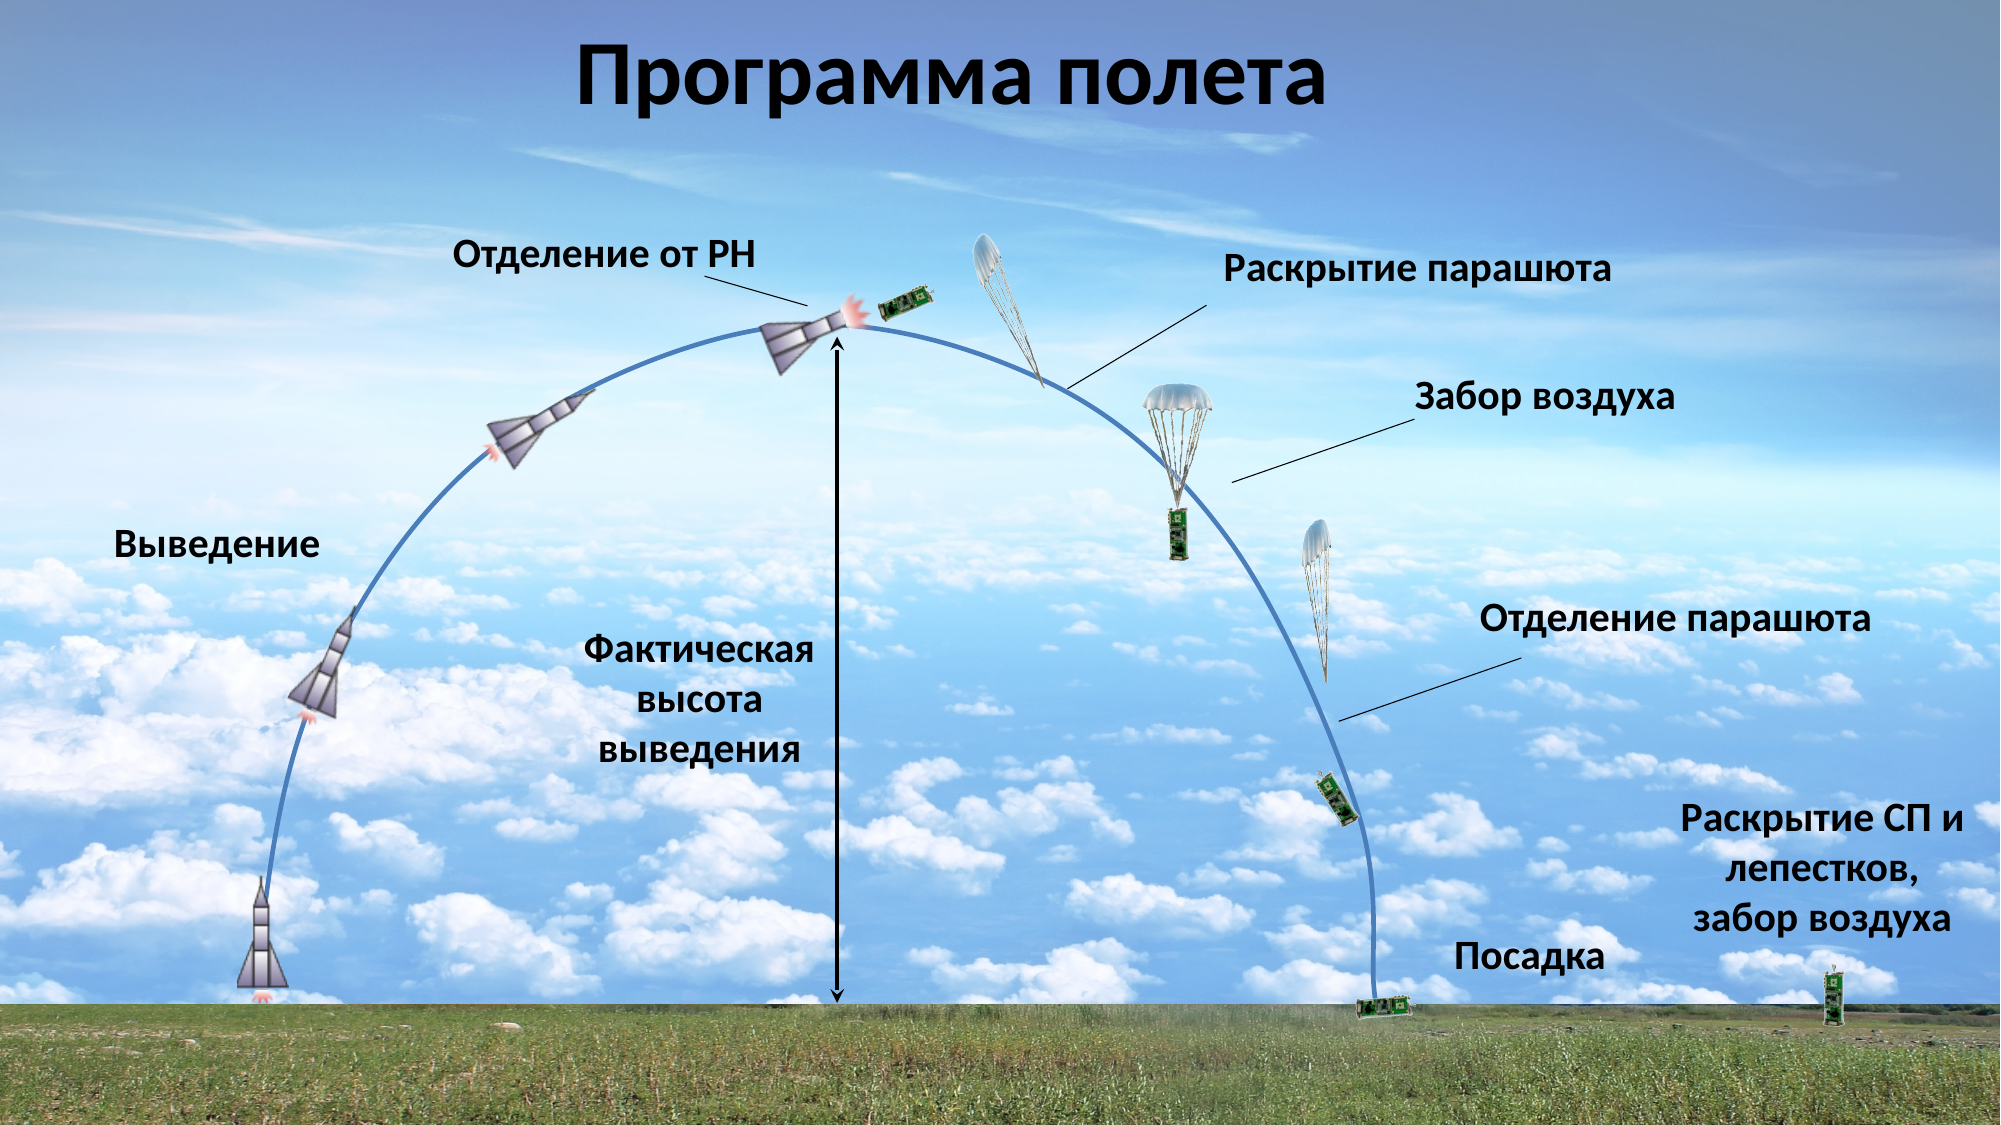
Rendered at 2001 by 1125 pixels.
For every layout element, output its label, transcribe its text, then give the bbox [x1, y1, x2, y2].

picture [964, 196, 1055, 398]
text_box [704, 275, 808, 306]
text_box [270, 329, 832, 991]
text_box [1231, 418, 1415, 483]
text_box Забор воздуха [1280, 360, 1811, 425]
picture [757, 270, 938, 379]
picture [1294, 483, 1338, 685]
text_box Отделение от РН [413, 218, 796, 283]
text_box Раскрытие СП и лепестков, забор воздуха [1660, 782, 1985, 948]
picture [1107, 379, 1232, 566]
picture [0, 864, 2000, 1125]
text_box Раскрытие парашюта [1152, 232, 1684, 297]
picture [1262, 763, 1363, 847]
picture [278, 585, 387, 740]
title Программа полета [184, 0, 1721, 136]
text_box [1067, 304, 1207, 390]
text_box Фактическая высота выведения [841, 613, 850, 778]
text_box Фактическая высота выведения [549, 613, 832, 778]
picture [467, 349, 620, 495]
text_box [1338, 657, 1522, 722]
text_box Выведение [26, 508, 409, 574]
text_box [841, 337, 1375, 999]
text_box Посадка [1338, 920, 1721, 986]
text_box Отделение парашюта [1410, 582, 1942, 647]
